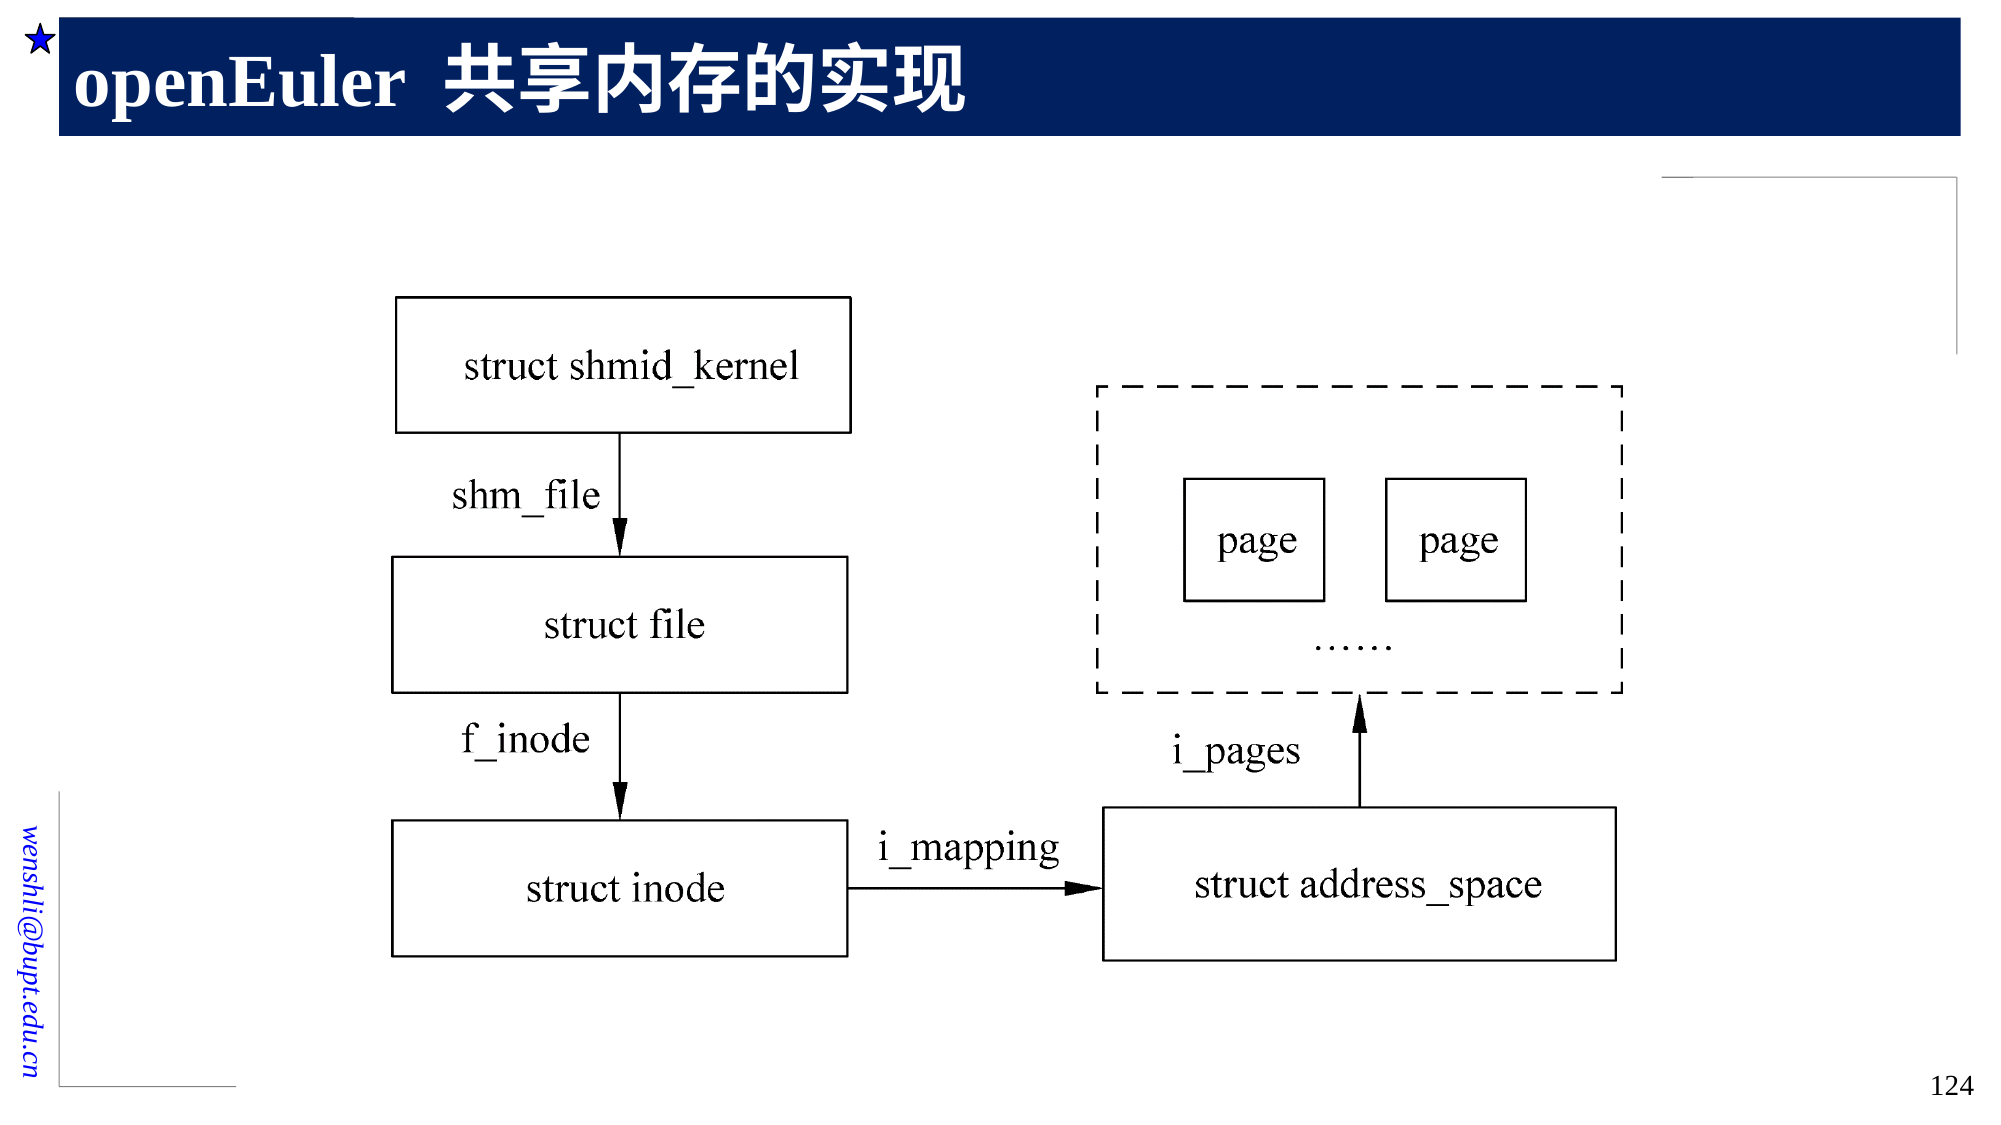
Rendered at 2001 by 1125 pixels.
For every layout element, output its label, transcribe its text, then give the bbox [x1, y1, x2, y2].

slide_number 124 [1822, 1058, 1990, 1113]
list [390, 296, 1623, 962]
title openEuler 共享内存的实现 [58, 17, 1961, 137]
